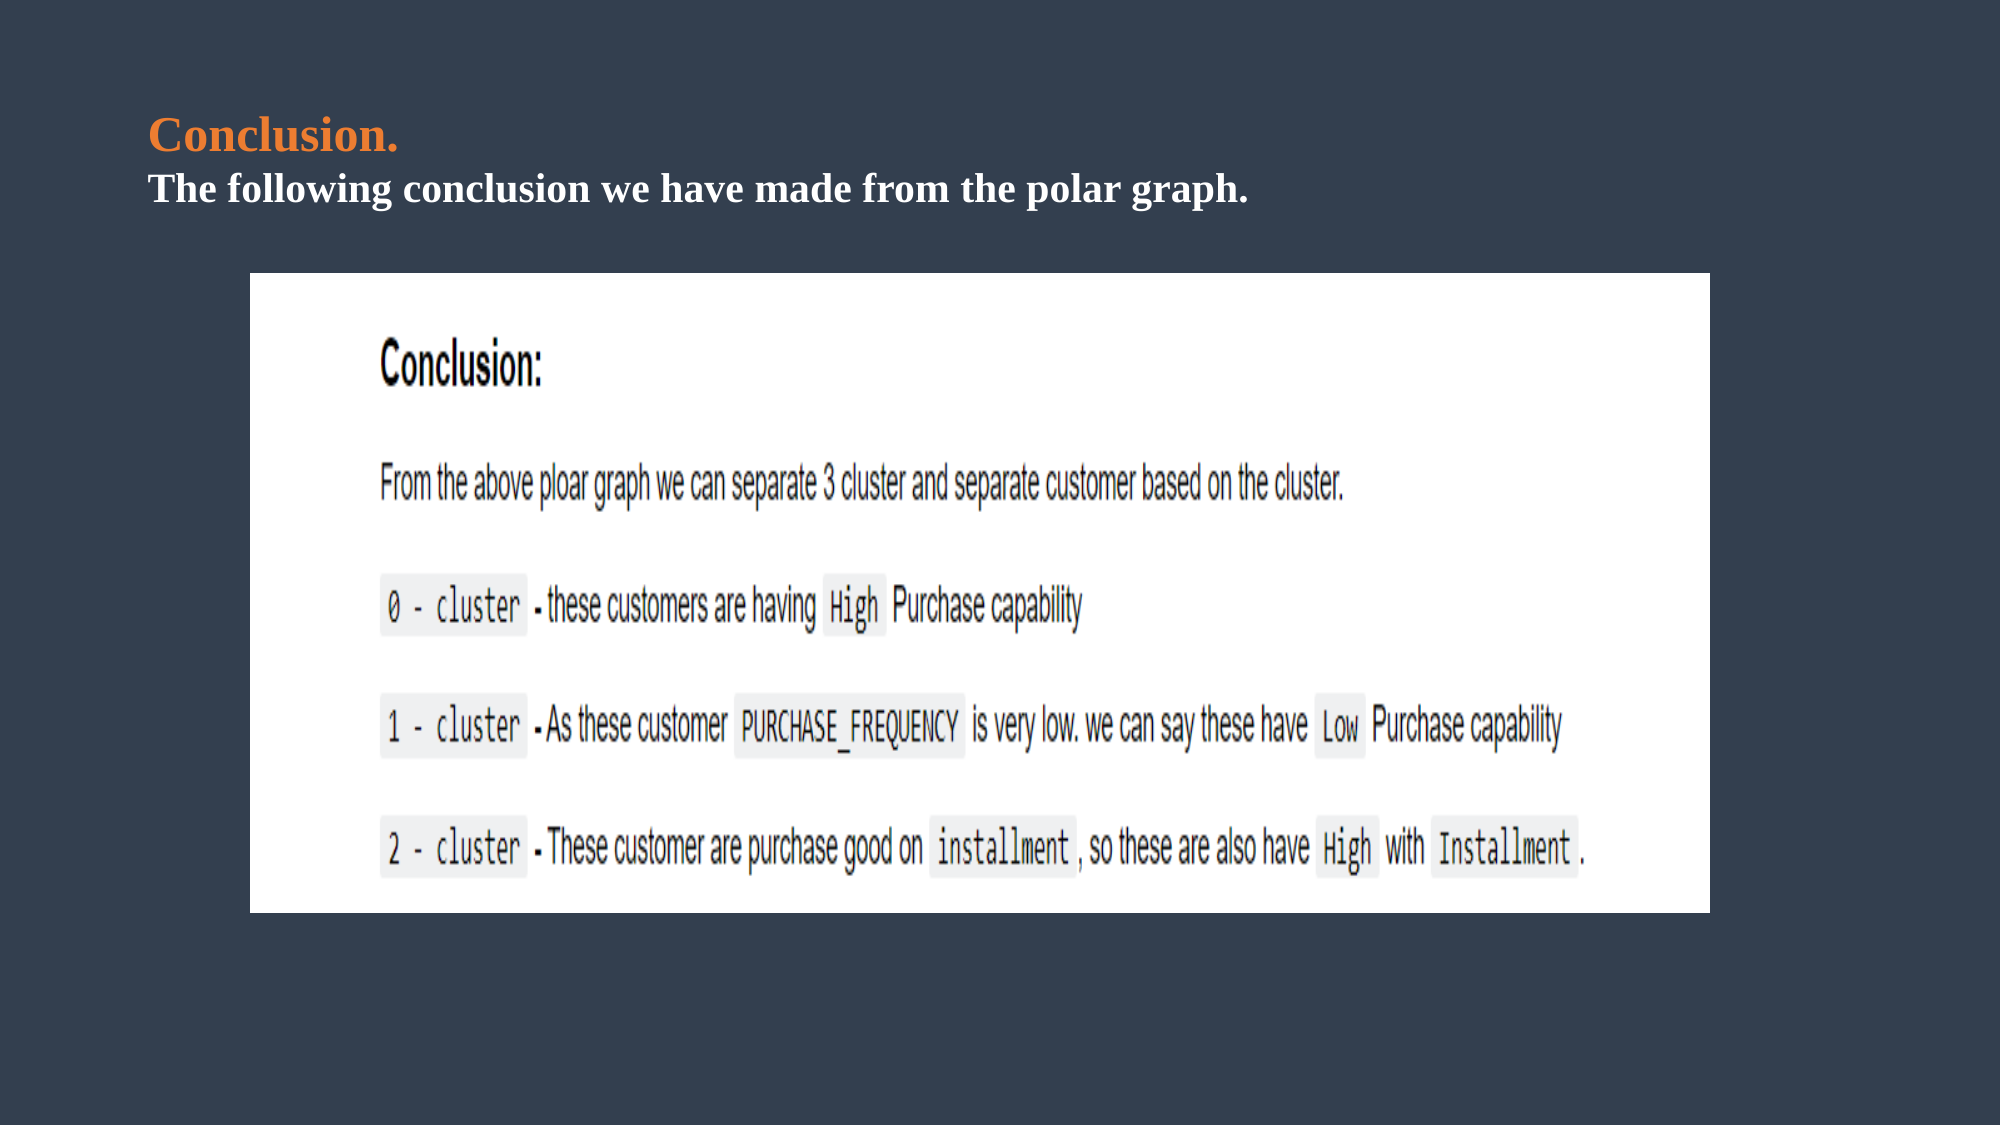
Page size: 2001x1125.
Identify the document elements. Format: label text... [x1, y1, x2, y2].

text_box Conclusion. The following conclusion we have made from the polar graph. [132, 93, 1574, 219]
picture [250, 273, 1710, 913]
